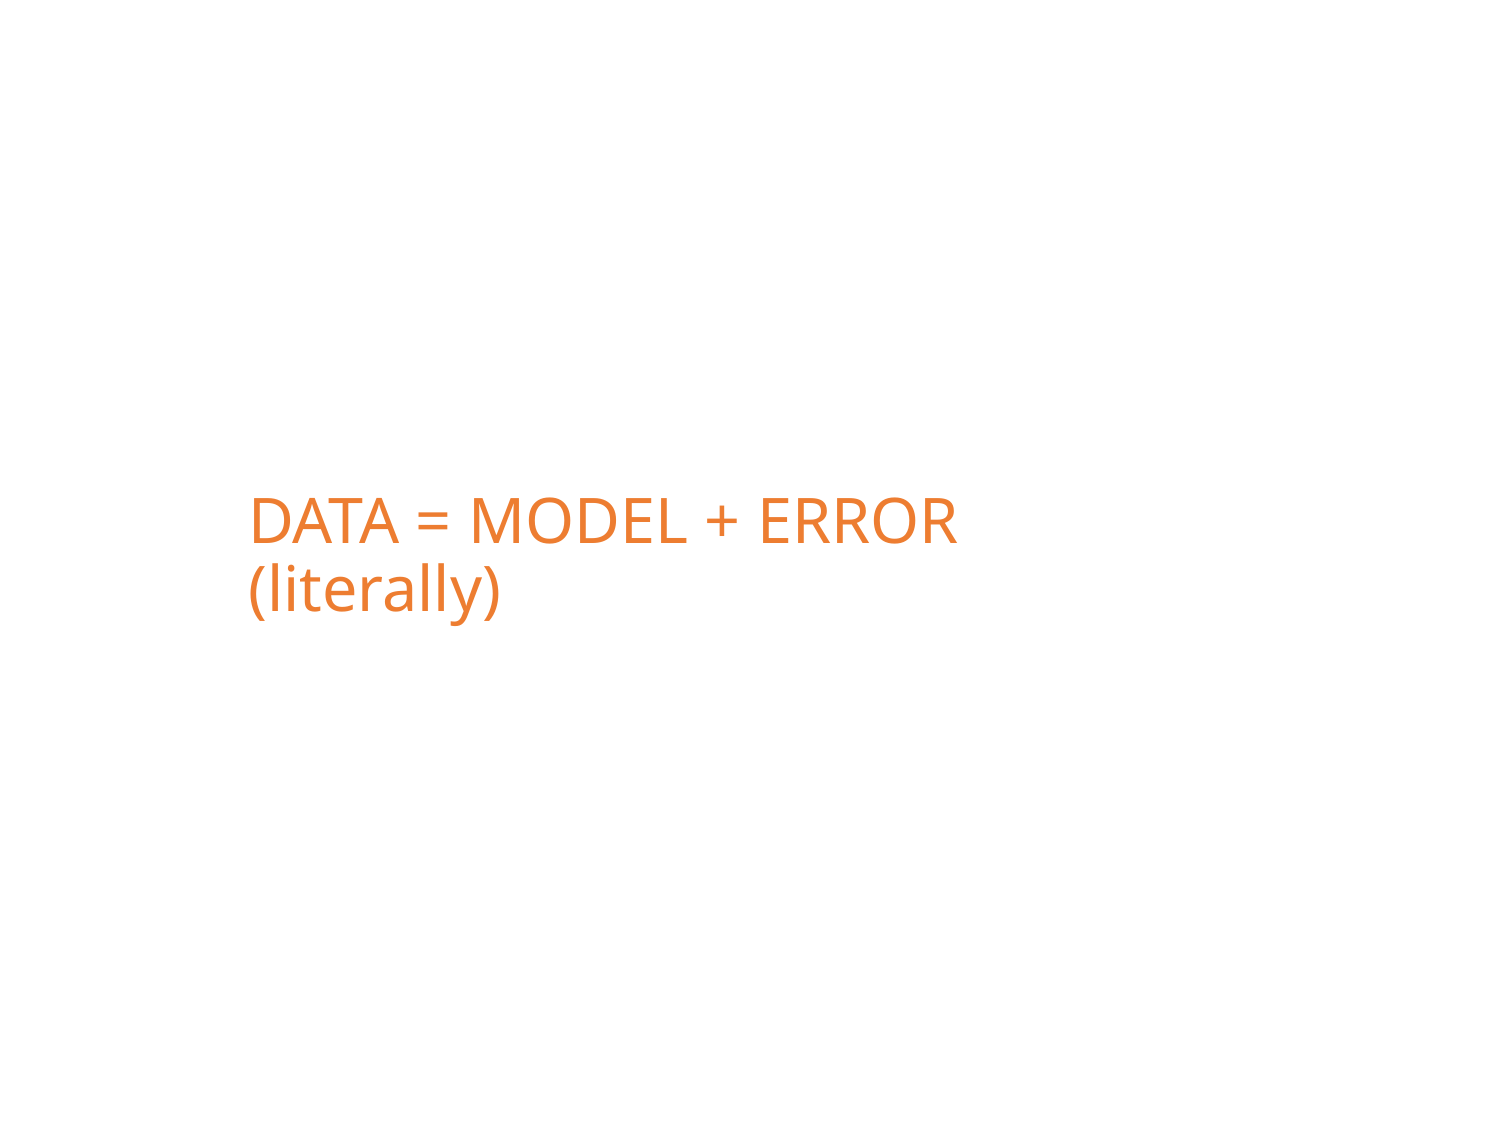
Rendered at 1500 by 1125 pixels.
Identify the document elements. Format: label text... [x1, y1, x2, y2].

title DATA = MODEL + ERROR (literally) [233, 481, 1436, 710]
